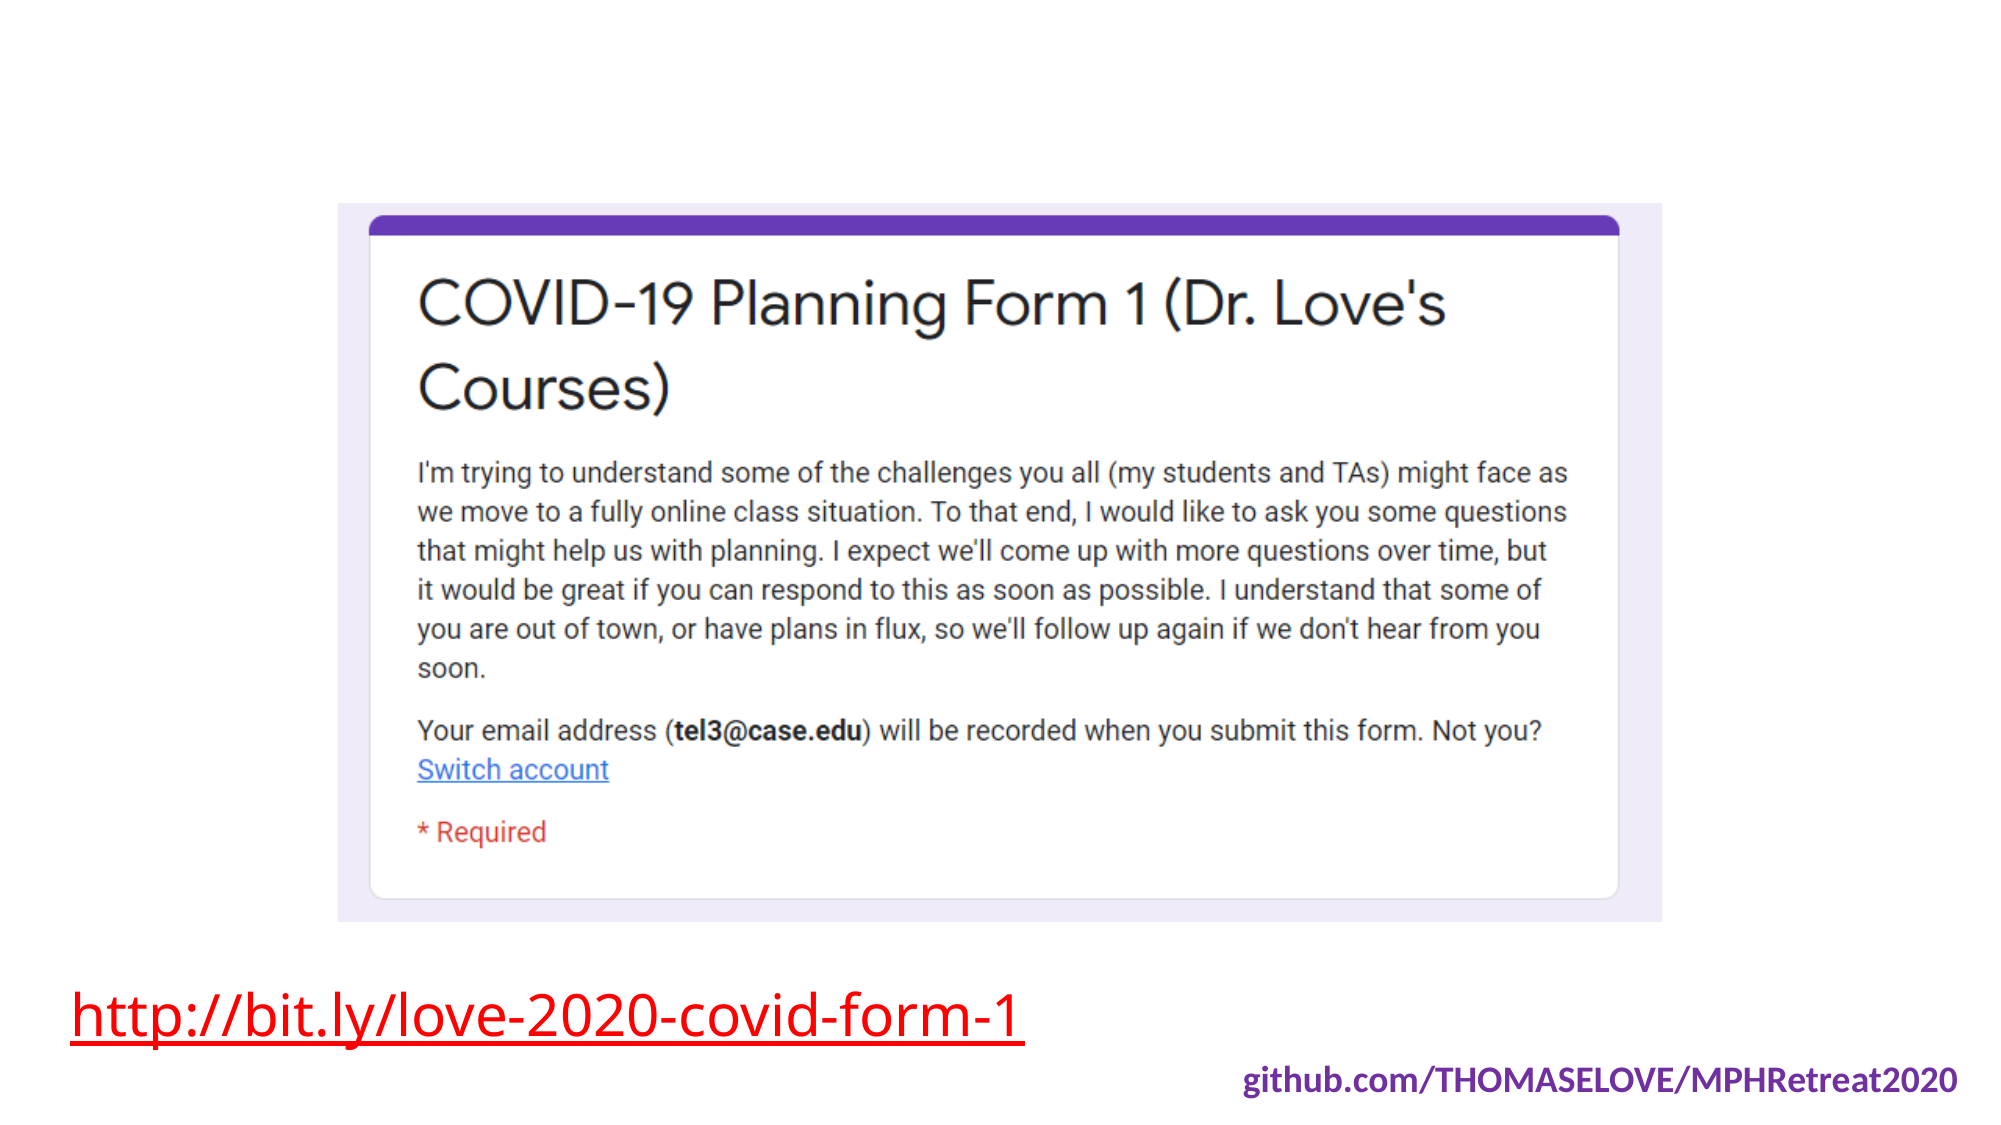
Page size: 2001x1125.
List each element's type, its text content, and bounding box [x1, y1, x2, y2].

text_box http://bit.ly/love-2020-covid-form-1 [55, 971, 1056, 1066]
text_box github.com/THOMASELOVE/MPHRetreat2020 [1228, 1047, 2000, 1108]
picture [338, 203, 1662, 922]
